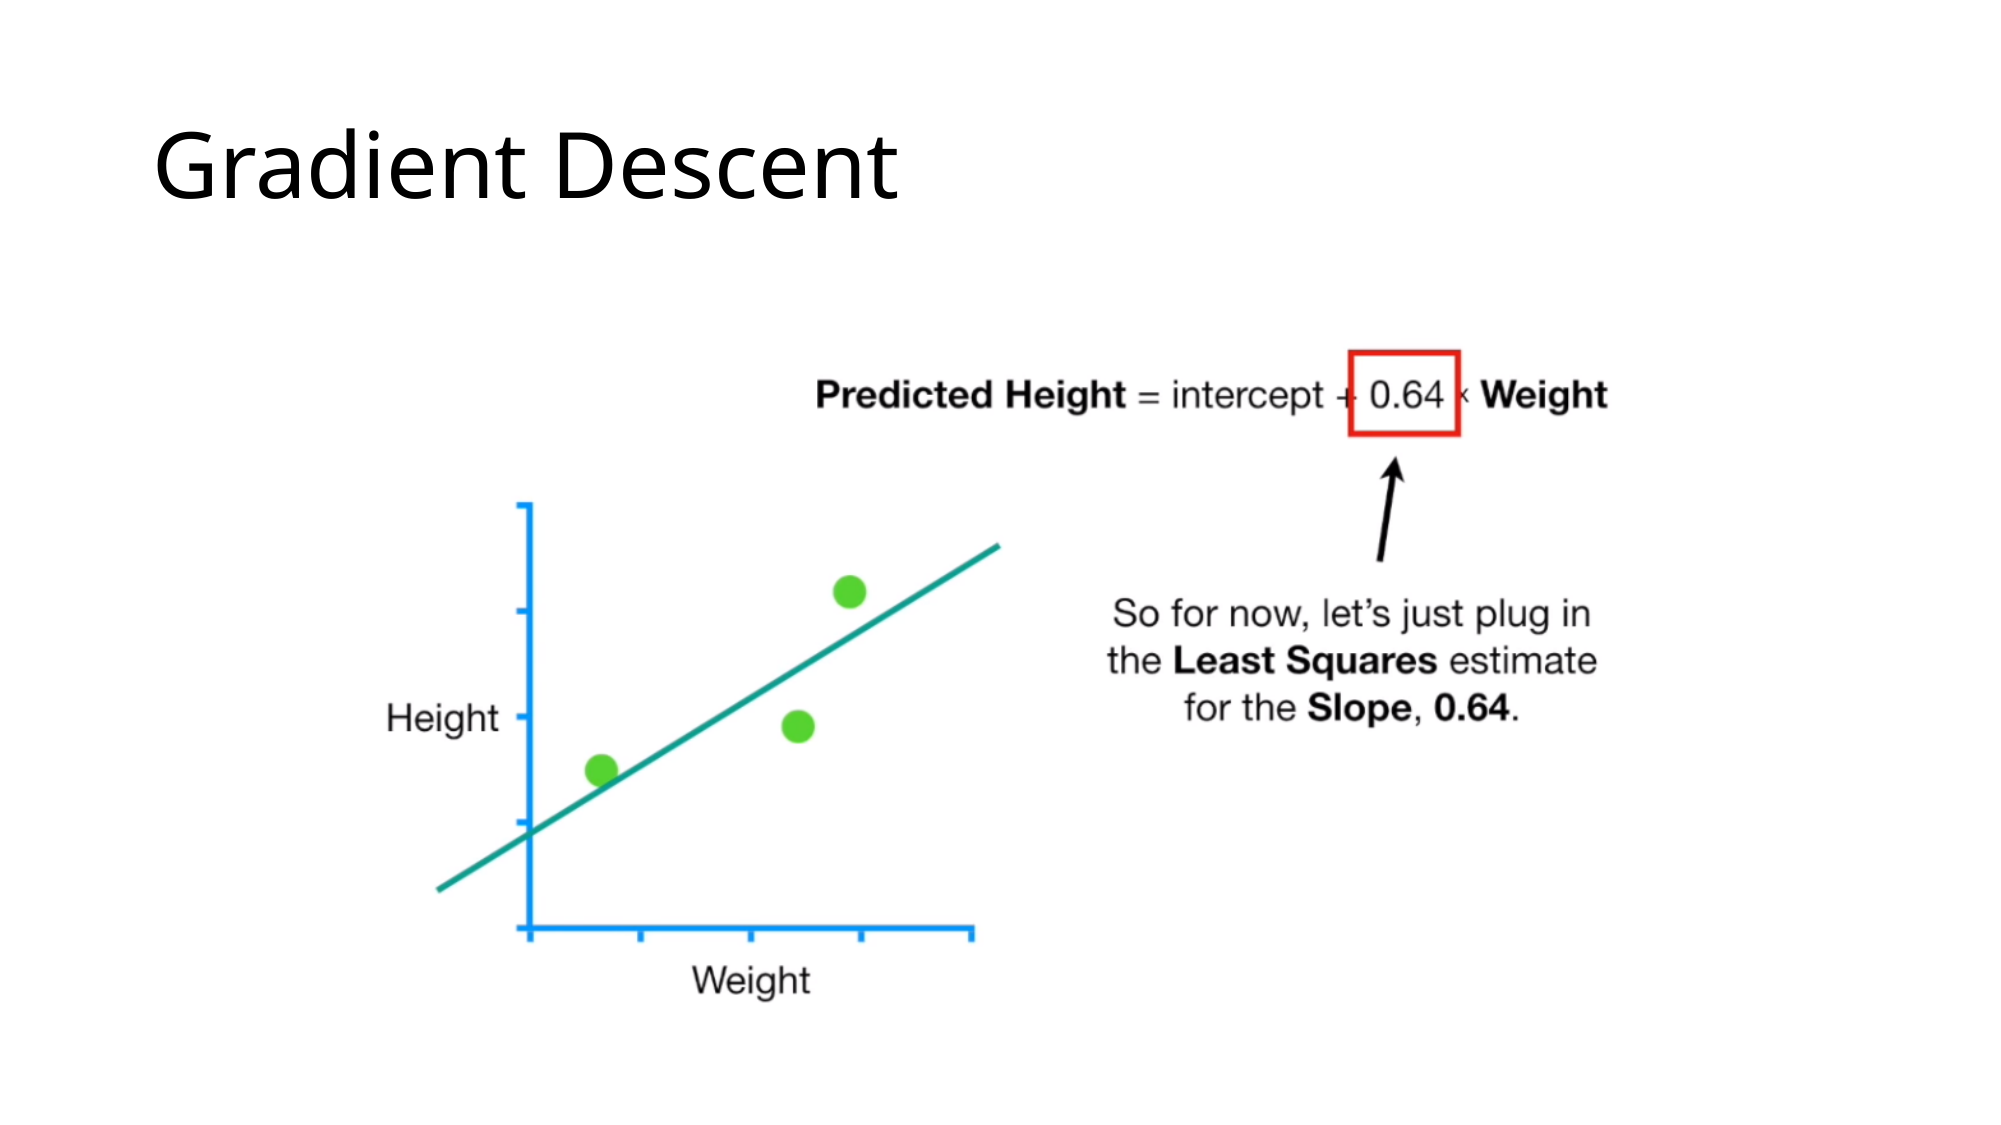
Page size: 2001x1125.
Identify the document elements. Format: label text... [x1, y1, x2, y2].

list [373, 299, 1627, 1014]
title Gradient Descent [137, 59, 1863, 278]
